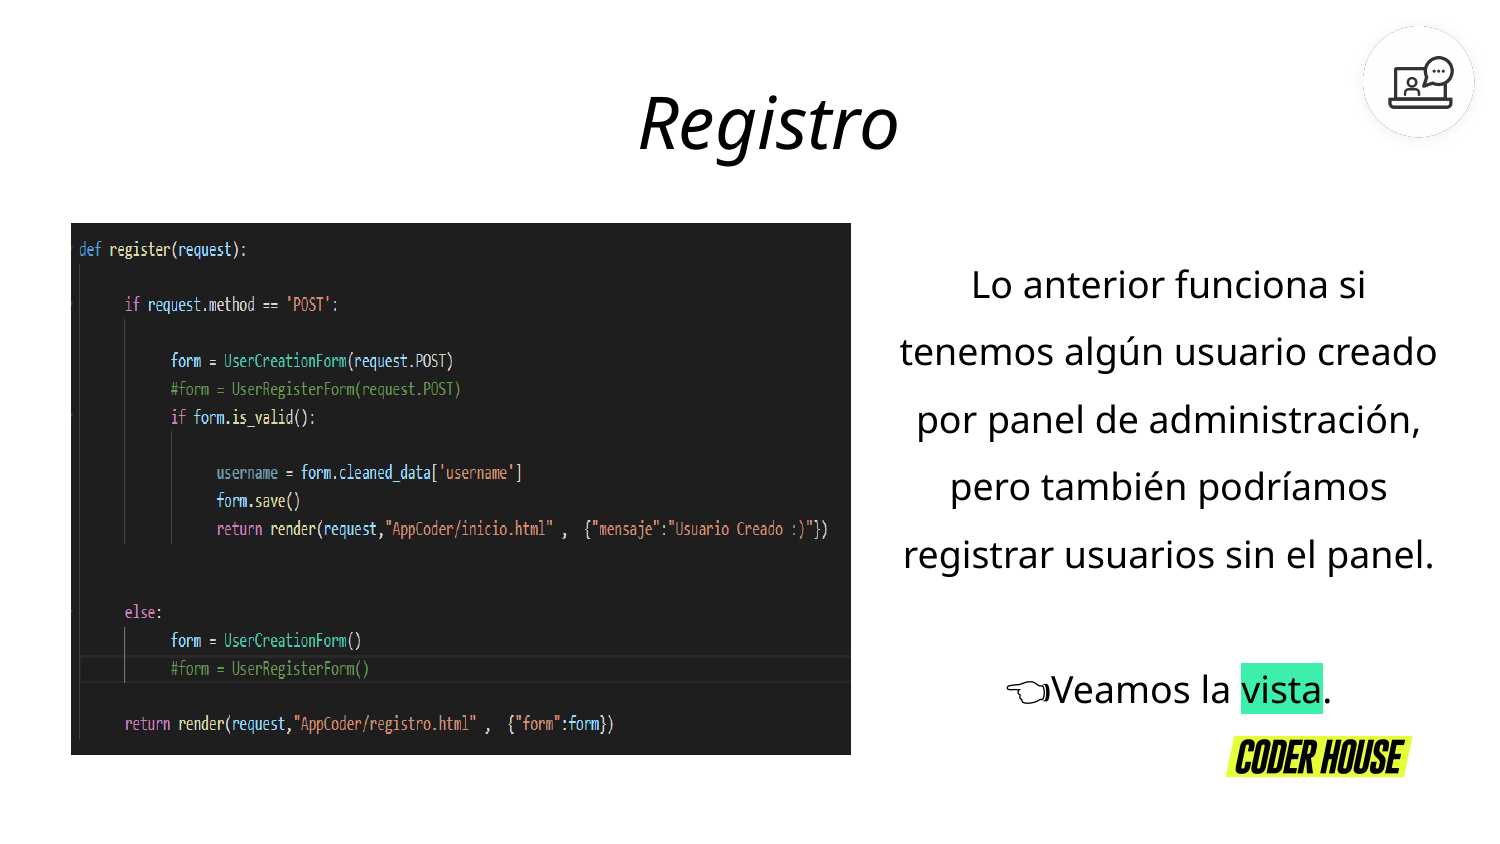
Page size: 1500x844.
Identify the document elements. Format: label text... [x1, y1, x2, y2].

picture [70, 223, 851, 755]
text_box Lo anterior funciona si tenemos algún usuario creado por panel de administración, pero también podríamos registrar usuarios sin el panel. 👈Veamos la vista. [879, 223, 1459, 716]
text_box Registro [432, 39, 1106, 202]
picture [1221, 728, 1417, 784]
picture [1348, 12, 1488, 152]
